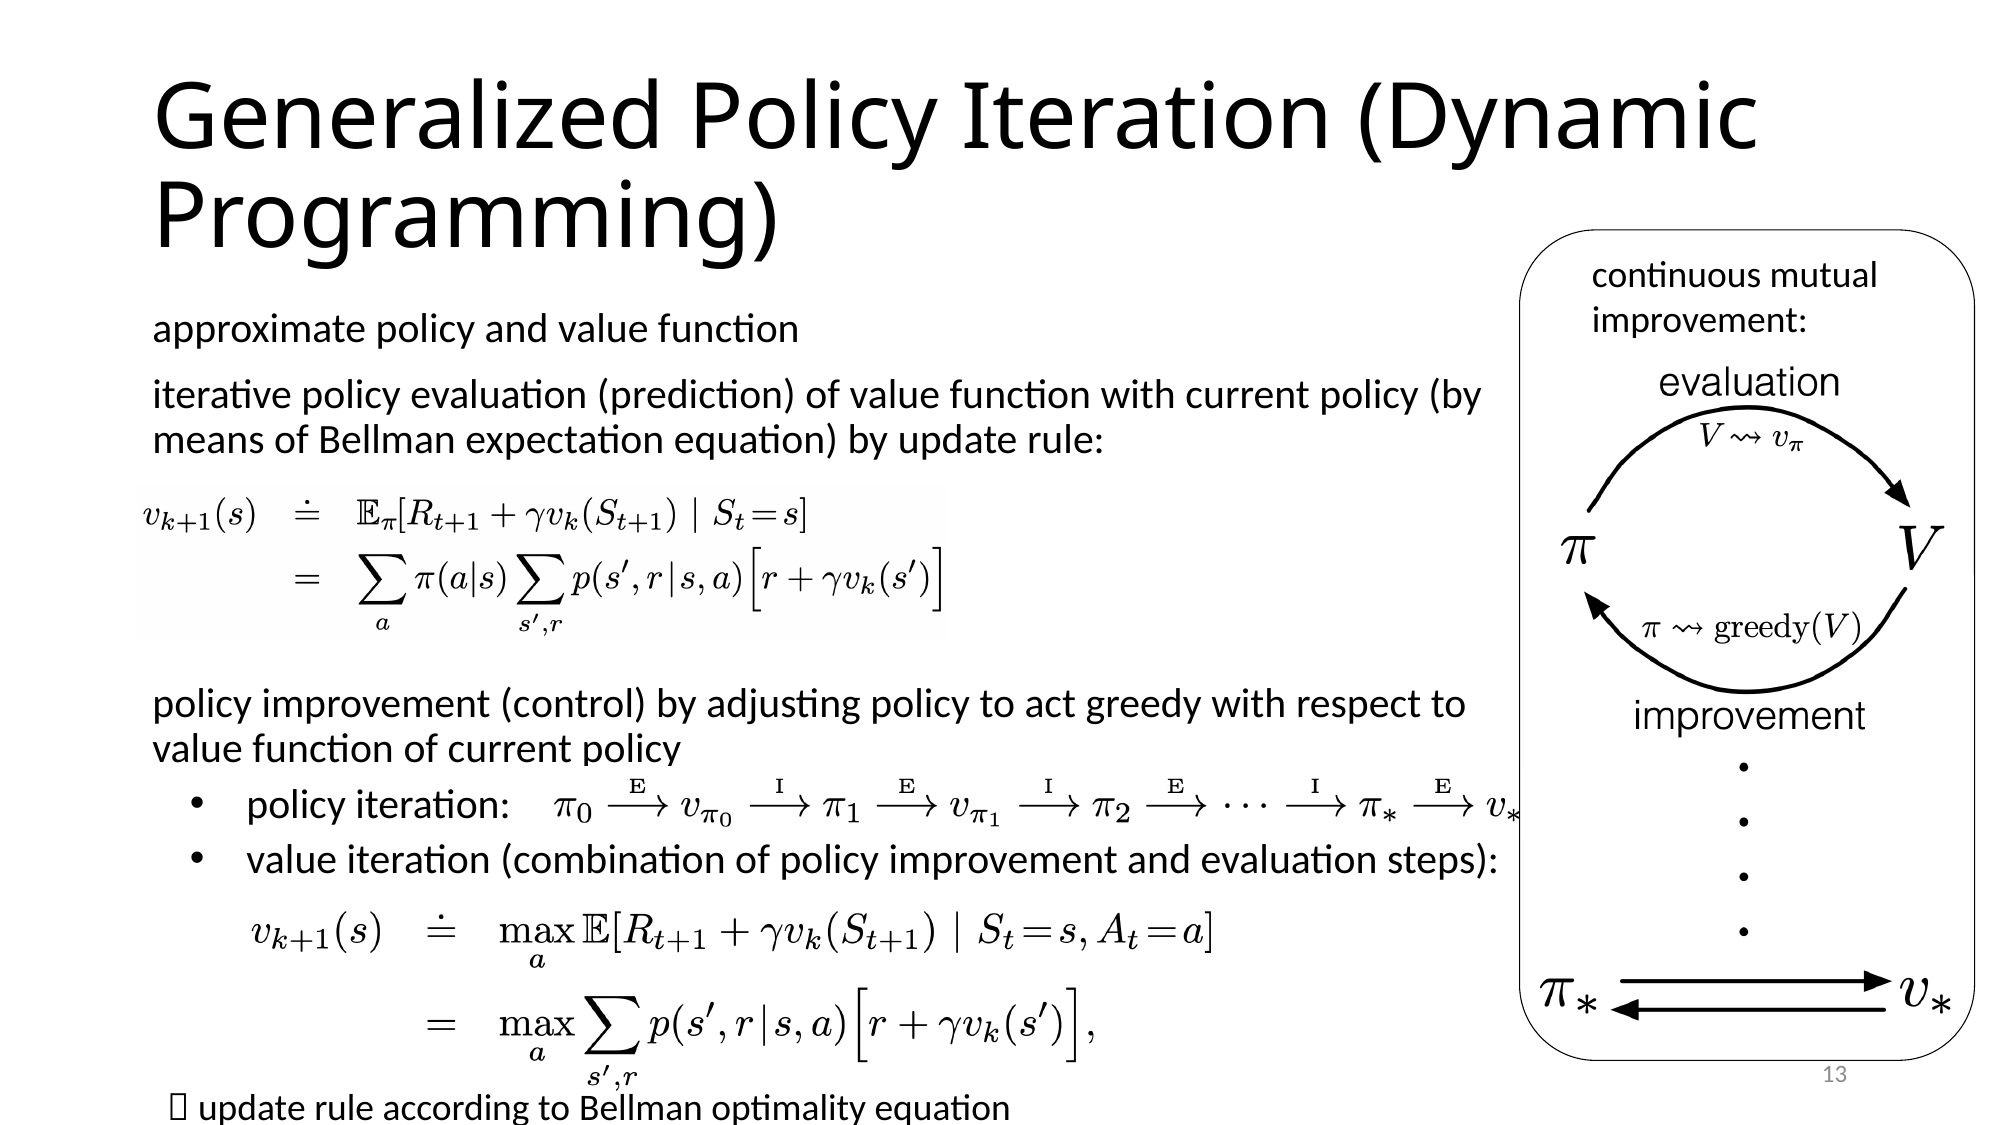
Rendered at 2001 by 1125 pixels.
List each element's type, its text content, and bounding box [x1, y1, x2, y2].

text_box  update rule according to Bellman optimality equation [152, 1075, 1027, 1125]
text_box [1519, 839, 1523, 1009]
slide_number 13 [1412, 1042, 1863, 1103]
text_box [1536, 1033, 1958, 1061]
picture [542, 348, 1979, 1033]
picture [240, 895, 1223, 1098]
list approximate policy and value function iterative policy evaluation (prediction) of value function with current policy (by means of Bellman expectation equation) by update rule: policy improvement (control) by adjusting policy to act greedy with respect to value function of current policy policy iteration: value iteration (combination of policy improvement and evaluation steps): [137, 299, 1523, 1014]
picture [137, 484, 948, 641]
title Generalized Policy Iteration (Dynamic Programming) [137, 59, 1863, 278]
text_box [1519, 229, 1976, 766]
